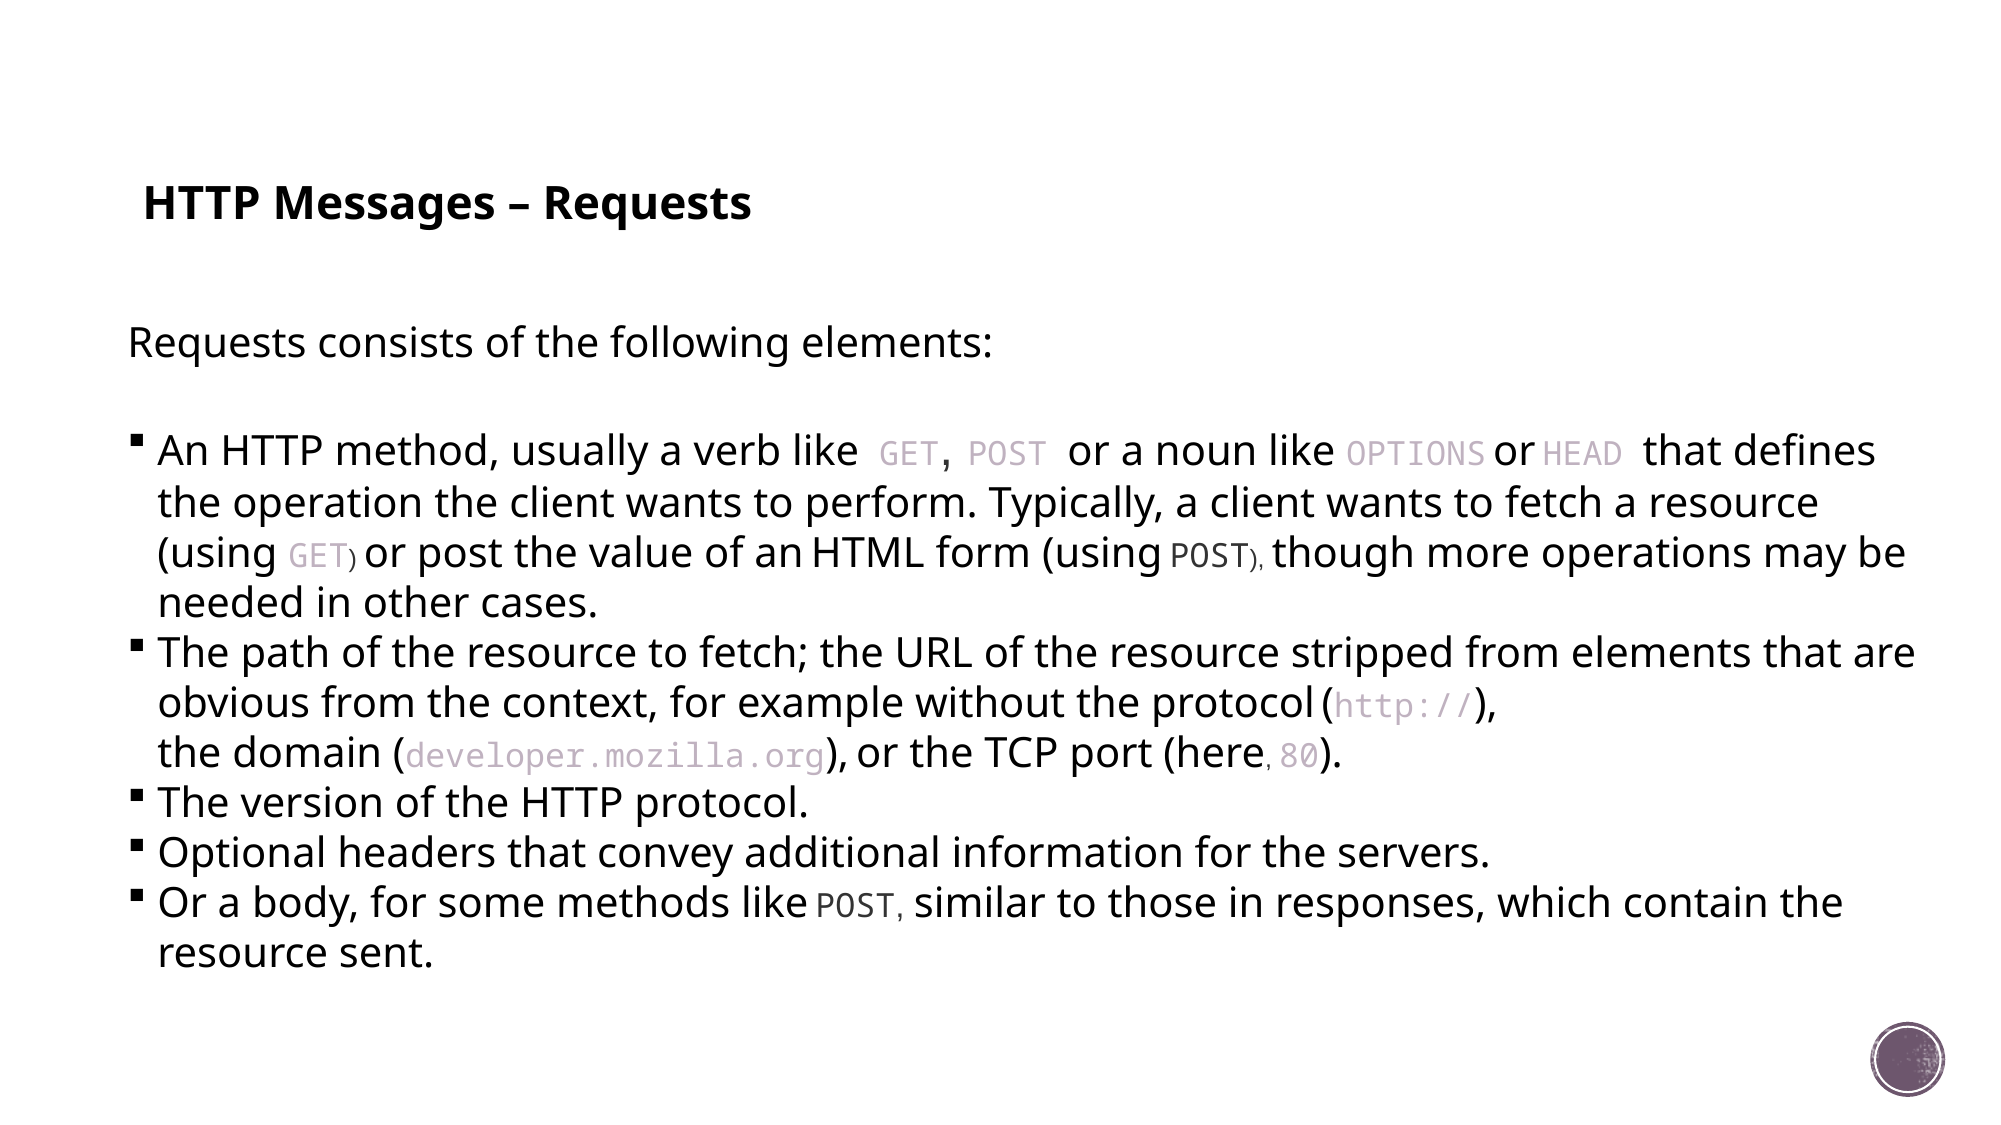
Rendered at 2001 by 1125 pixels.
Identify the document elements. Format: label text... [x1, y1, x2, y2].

title HTTP Messages – Requests [127, 73, 1778, 315]
list Requests consists of the following elements: An HTTP method, usually a verb like GET, POST or a noun like OPTIONS or HEAD that defines the operation the client wants to perform. Typically, a client wants to fetch a resource (using GET) or post the value of an HTML form (using POST), though more operations may be needed in other cases. The path of the resource to fetch; the URL of the resource stripped from elements that are obvious from the context, for example without the protocol (http://), the domain (developer.mozilla.org), or the TCP port (here, 80). The version of the HTTP protocol. Optional headers that convey additional information for the servers. Or a body, for some methods like POST, similar to those in responses, which contain the resource sent. [127, 315, 1950, 1021]
